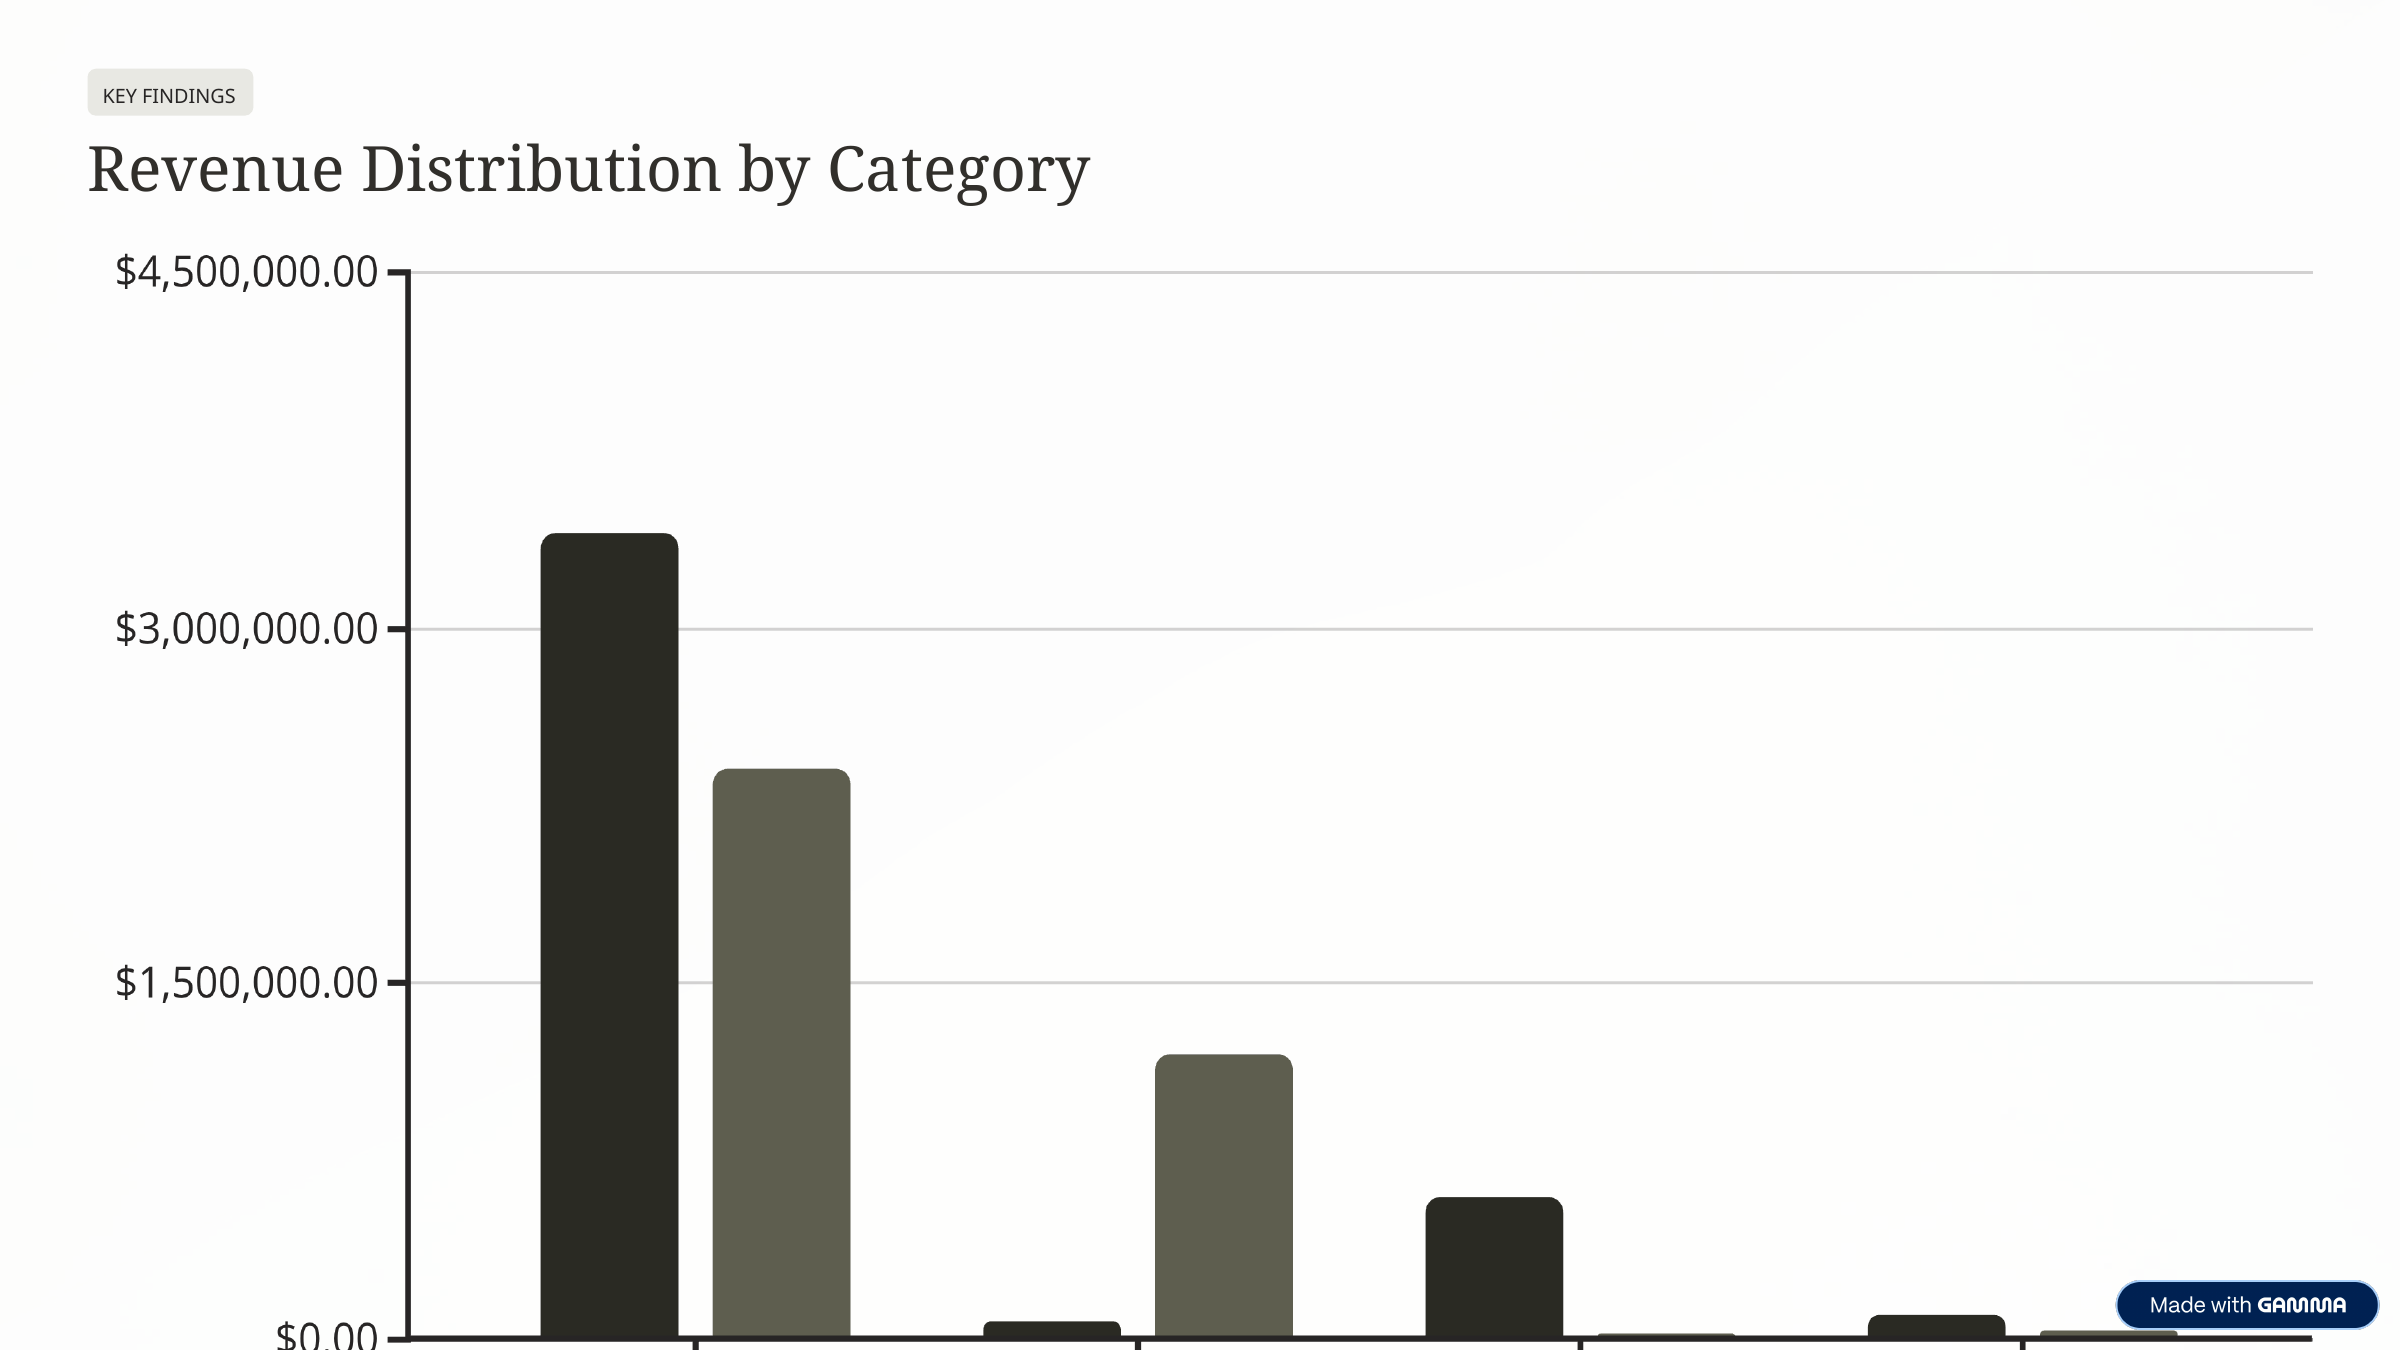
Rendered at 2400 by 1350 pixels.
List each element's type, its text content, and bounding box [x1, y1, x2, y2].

picture [87, 241, 2389, 1350]
text_box KEY FINDINGS [102, 76, 239, 109]
text_box Revenue Distribution by Category [87, 125, 1022, 204]
text_box [87, 68, 254, 116]
